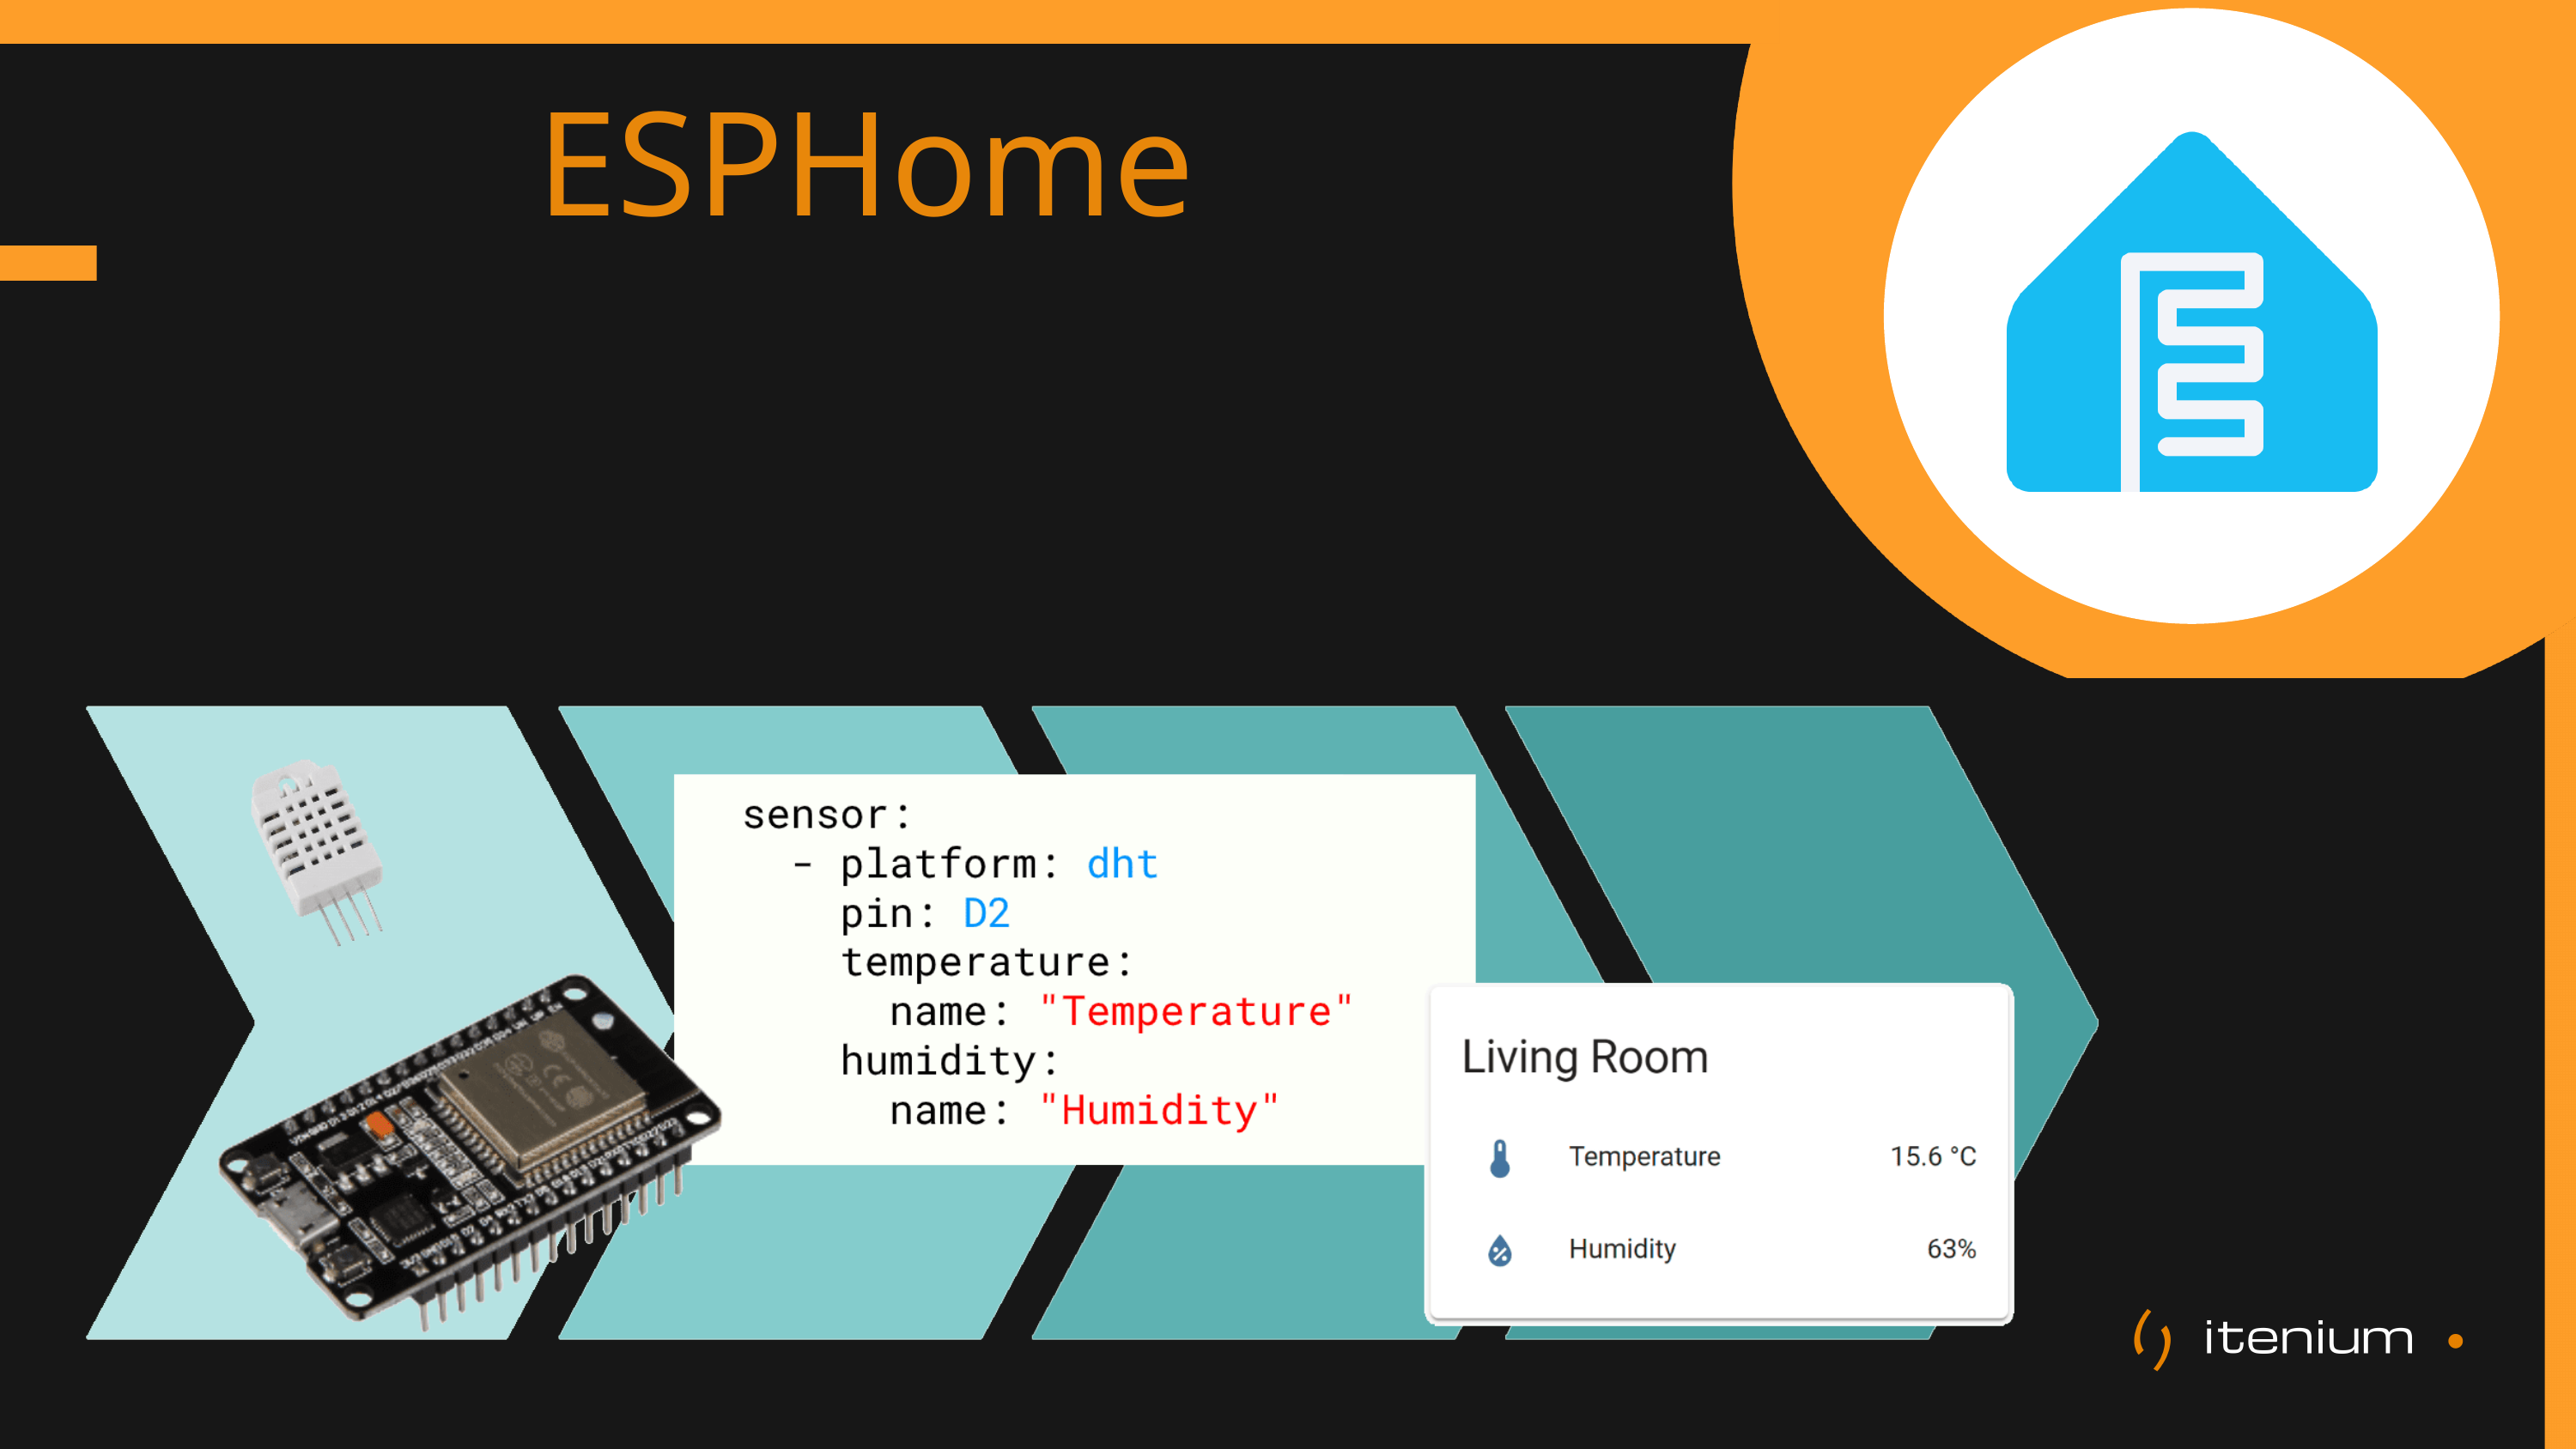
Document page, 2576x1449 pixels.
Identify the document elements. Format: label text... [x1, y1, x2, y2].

picture [0, 0, 2576, 1449]
text_box ESPHome [0, 71, 1728, 246]
picture [0, 245, 97, 281]
